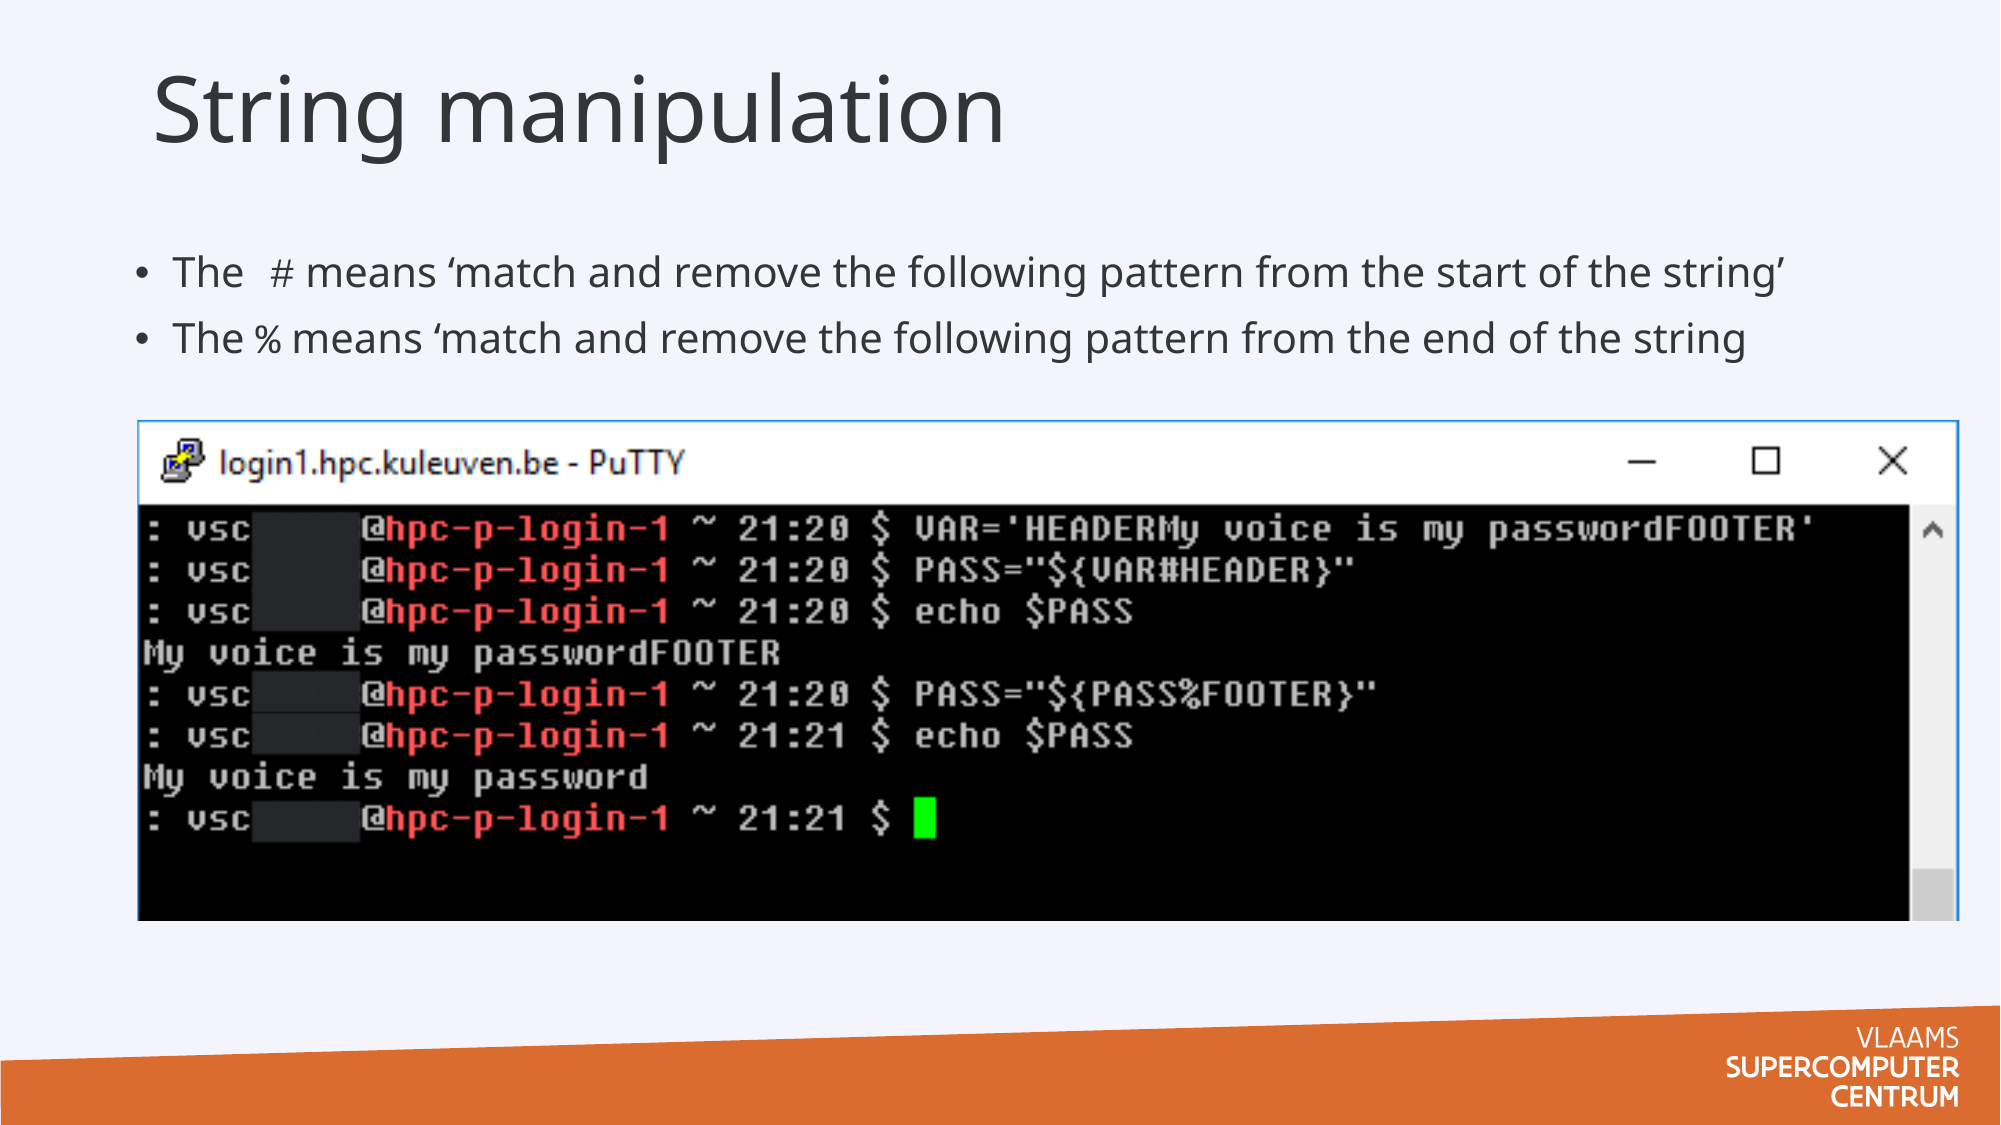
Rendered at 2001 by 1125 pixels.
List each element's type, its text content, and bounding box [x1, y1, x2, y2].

title String manipulation [137, 4, 1863, 173]
list The # means ‘match and remove the following pattern from the start of the string’ The % means ‘match and remove the following pattern from the end of the string [119, 173, 1878, 900]
picture [1725, 1021, 1960, 1117]
picture [137, 420, 1960, 921]
